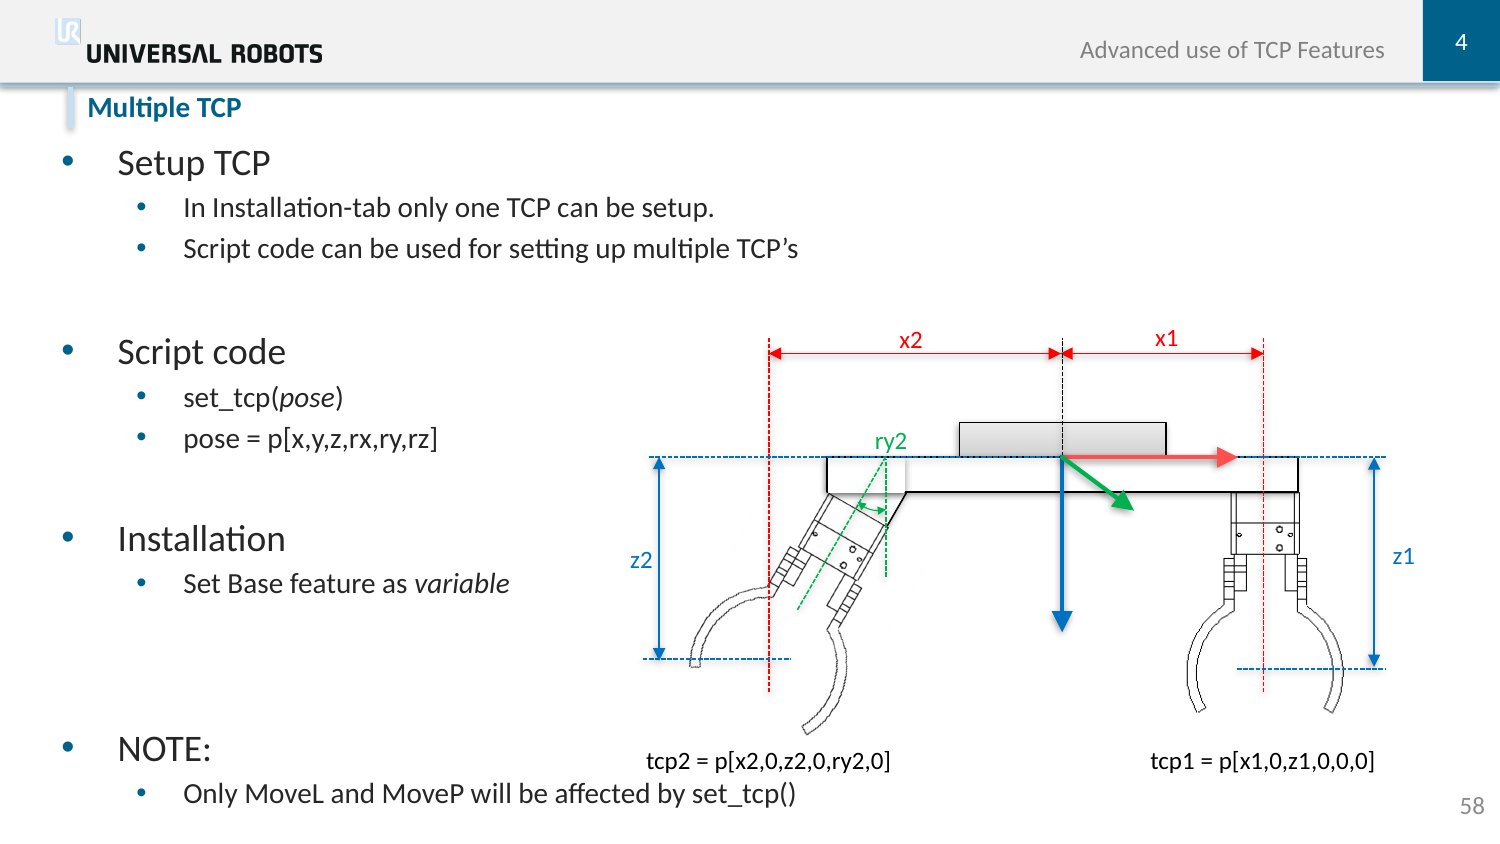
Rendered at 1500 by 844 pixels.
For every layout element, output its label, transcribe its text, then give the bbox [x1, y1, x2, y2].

list Advanced use of TCP Features [750, 0, 1386, 65]
picture [55, 18, 322, 63]
list 4 [1422, 0, 1500, 82]
list Multiple TCP [87, 87, 749, 130]
slide_number 58 [1350, 782, 1500, 827]
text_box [608, 314, 1439, 784]
text_box Setup TCP In Installation-tab only one TCP can be setup. Script code can be used for setting up multiple TCP’s Script code set_tcp(pose) pose = p[x,y,z,rx,ry,rz] Installation Set Base feature as variable NOTE: Only MoveL and MoveP will be affected by set_tcp() [46, 82, 1353, 844]
